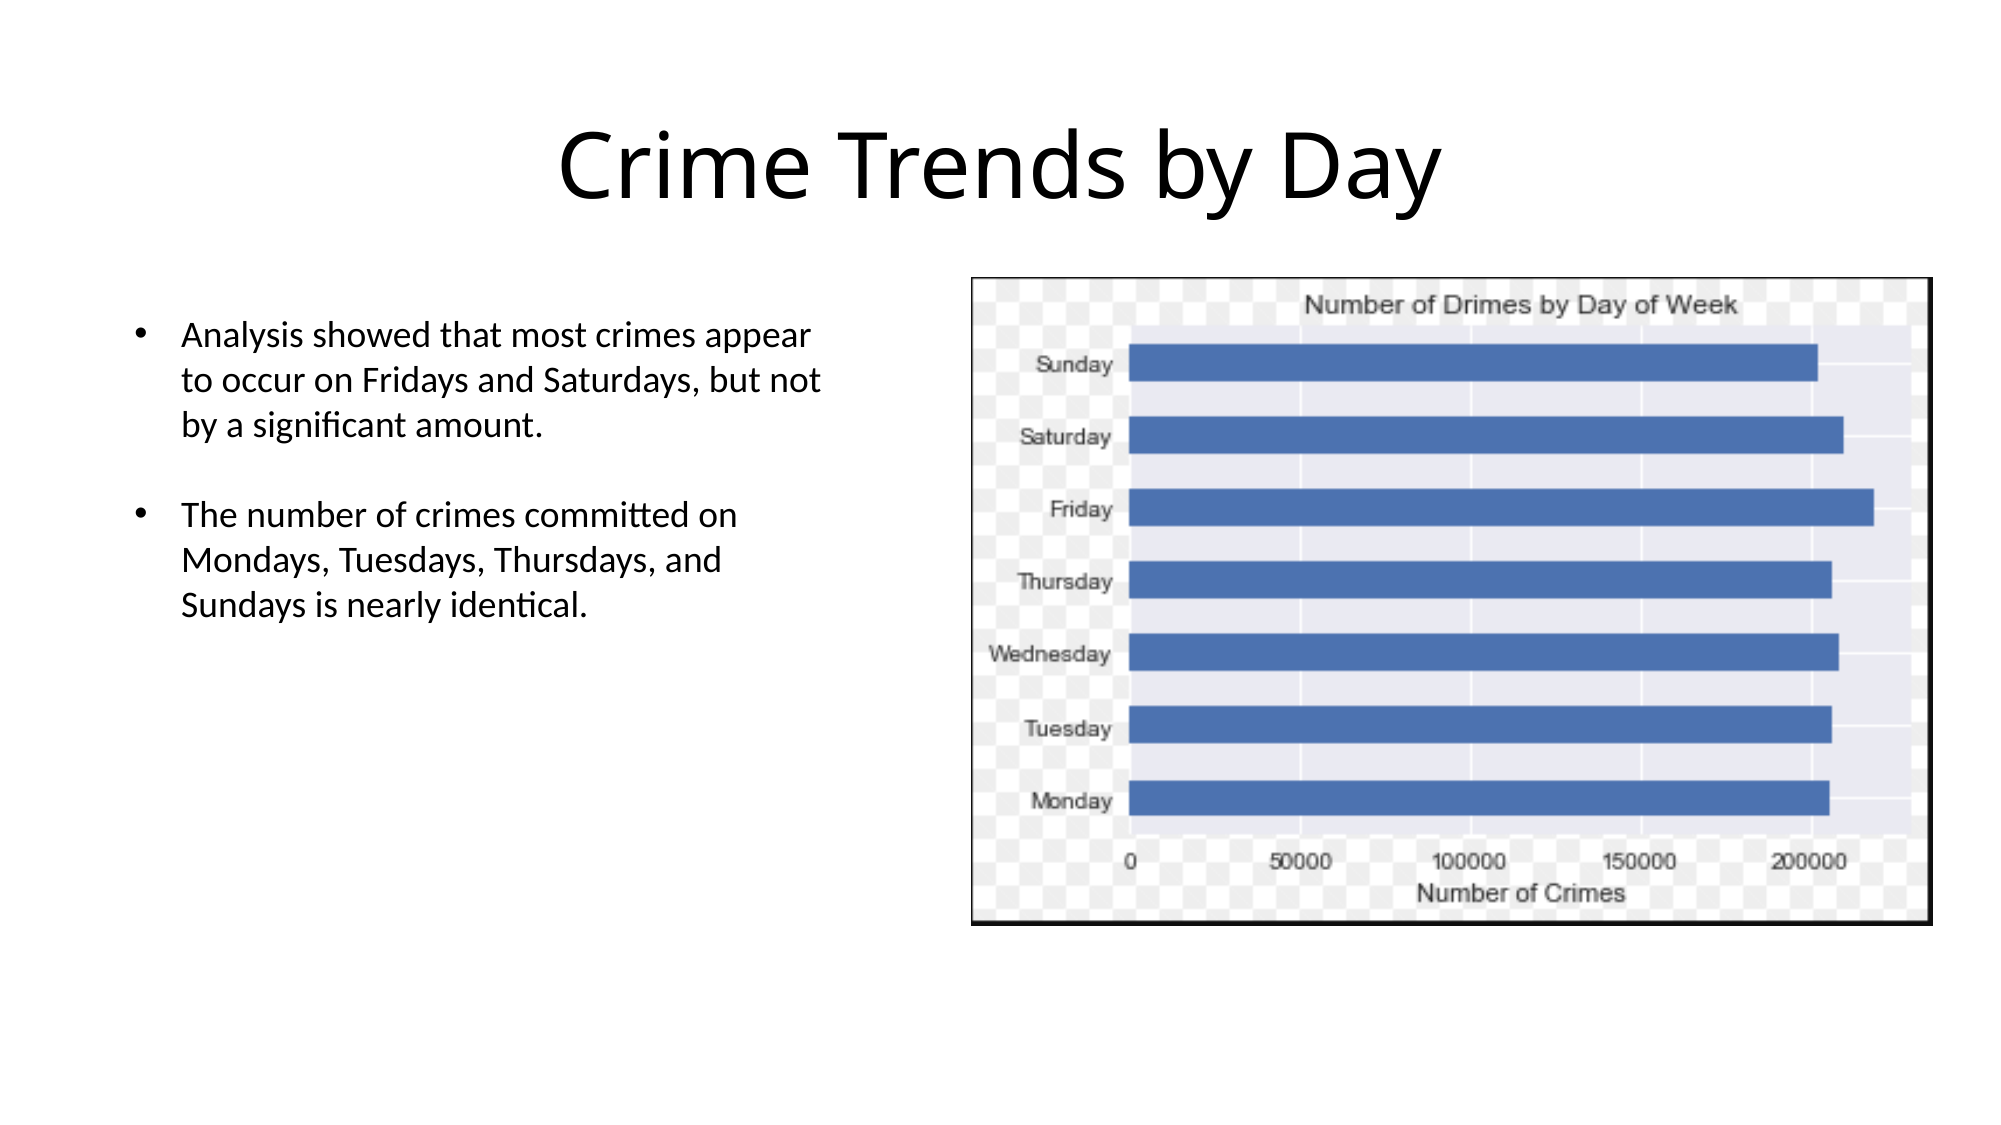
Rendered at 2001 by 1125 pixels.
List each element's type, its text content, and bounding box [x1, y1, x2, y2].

text_box Analysis showed that most crimes appear to occur on Fridays and Saturdays, but not by a significant amount. The number of crimes committed on Mondays, Tuesdays, Thursdays, and Sundays is nearly identical. [119, 302, 842, 632]
picture [971, 277, 1933, 927]
title Crime Trends by Day [137, 59, 1863, 278]
